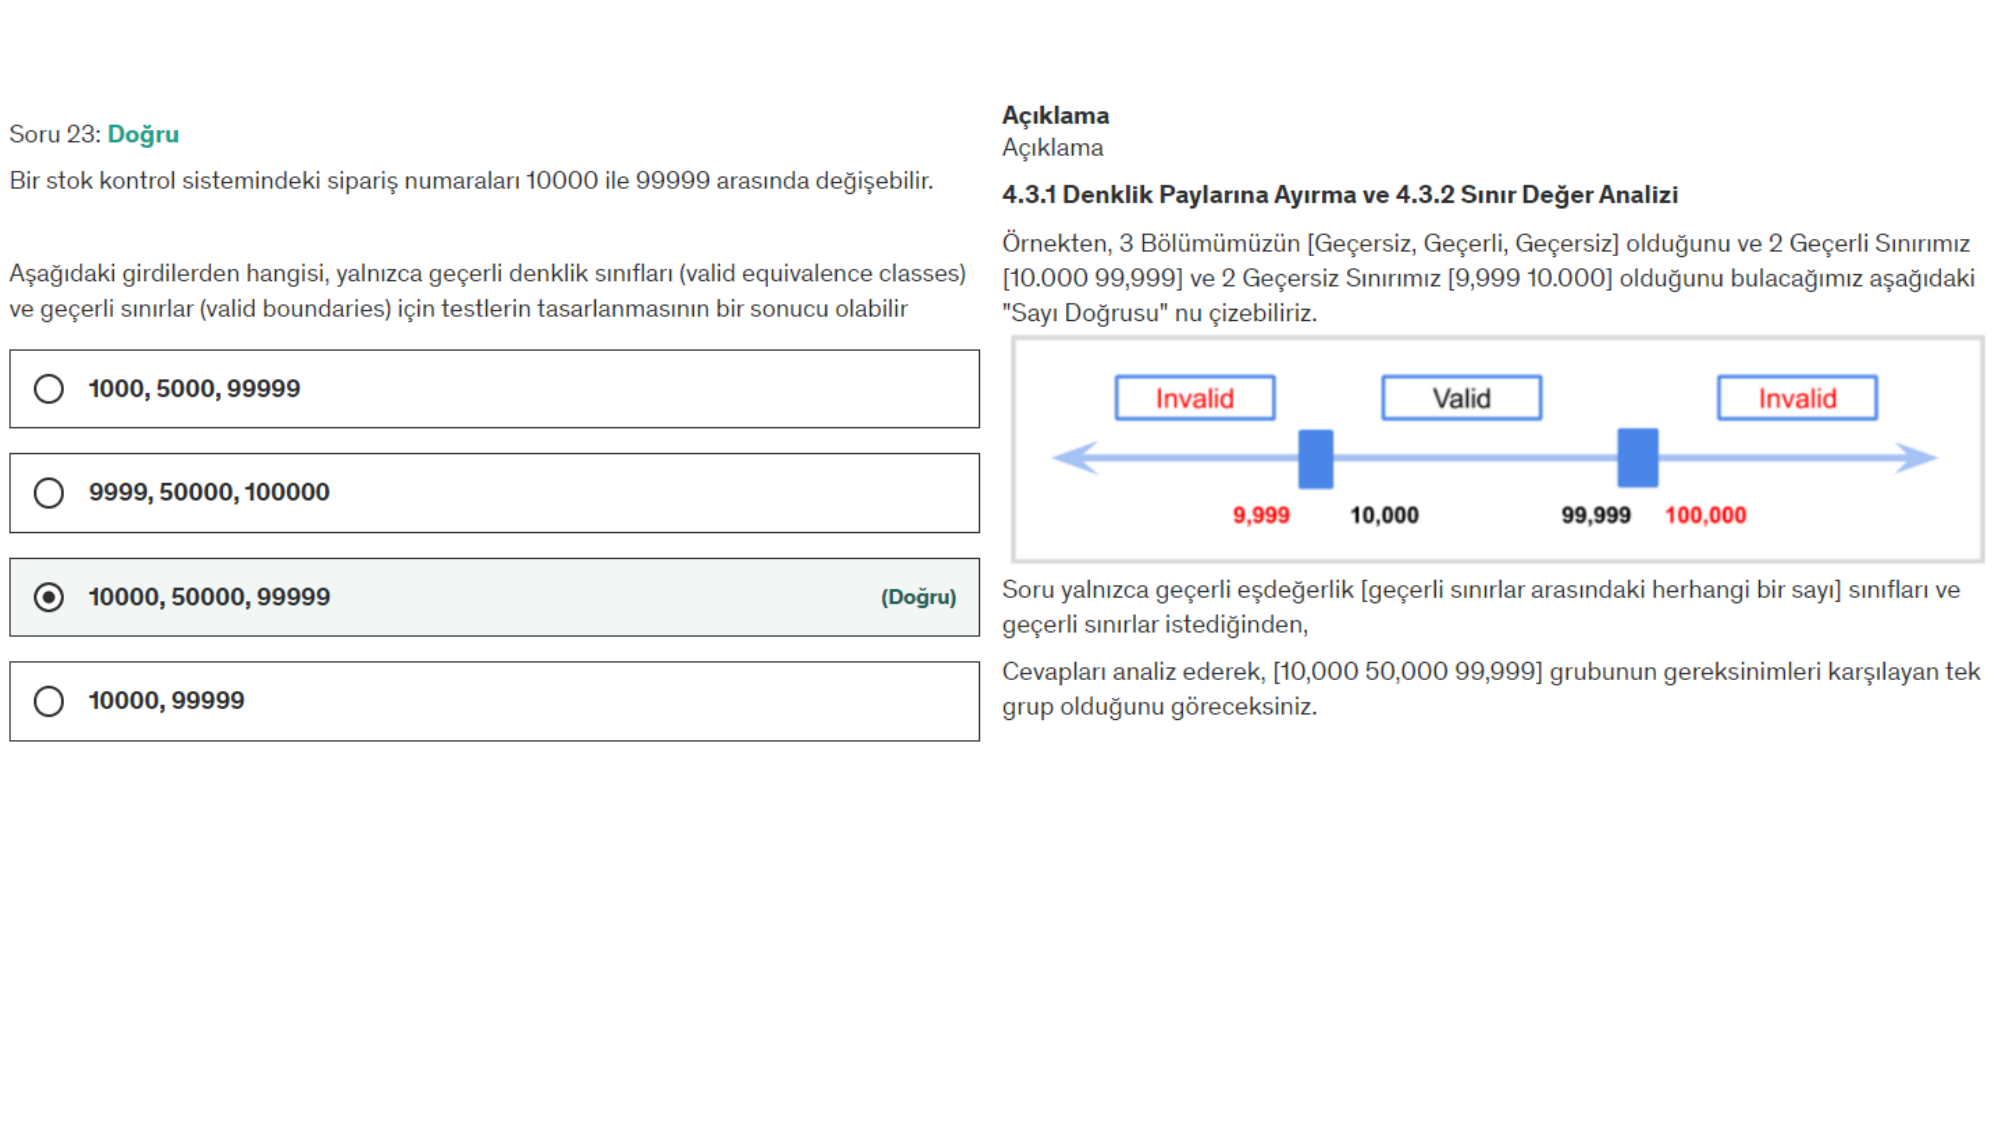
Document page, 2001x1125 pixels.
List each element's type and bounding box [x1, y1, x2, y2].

list [0, 99, 997, 769]
picture [997, 92, 1994, 769]
